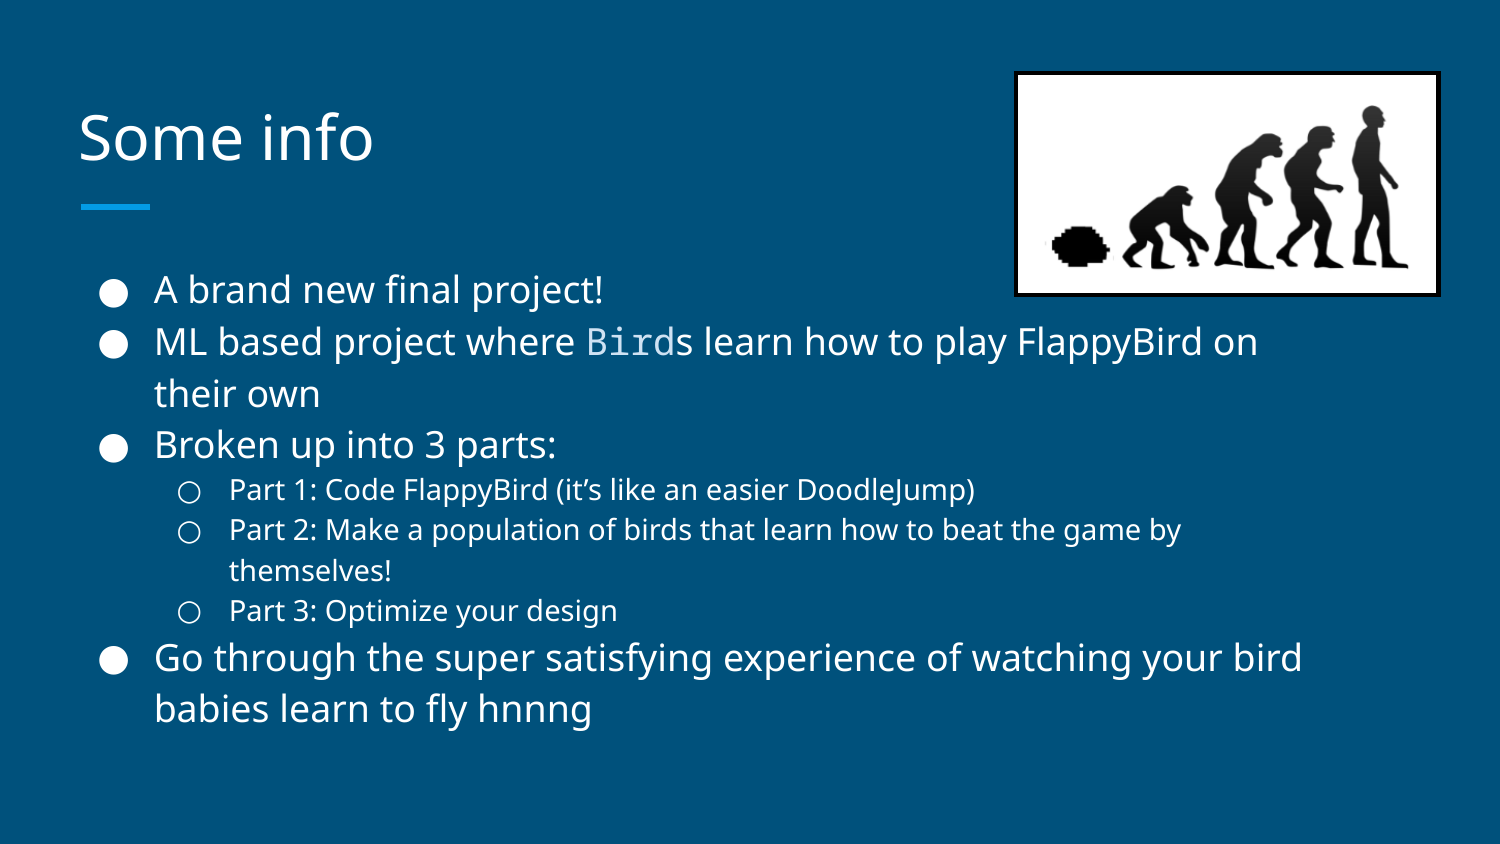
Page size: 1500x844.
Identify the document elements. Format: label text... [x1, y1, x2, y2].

title Some info [63, 75, 1014, 188]
picture [1018, 74, 1437, 293]
list A brand new final project! ML based project where Birds learn how to play FlappyBird on their own Broken up into 3 parts: Part 1: Code FlappyBird (it’s like an easier DoodleJump) Part 2: Make a population of birds that learn how to beat the game by themselves! Part 3: Optimize your design Go through the super satisfying experience of watching your bird babies learn to fly hnnng [63, 244, 1341, 750]
